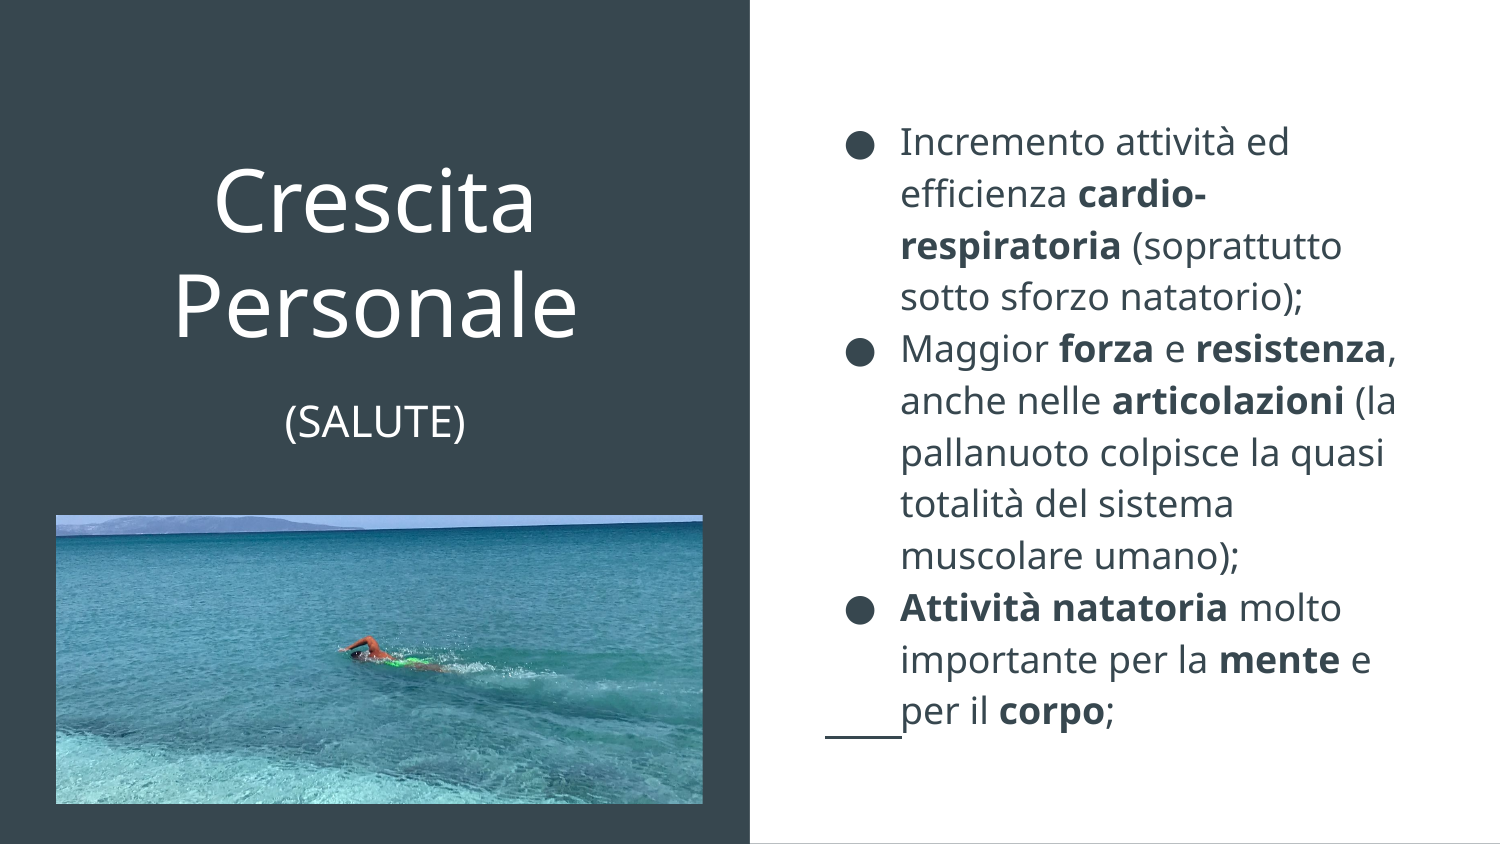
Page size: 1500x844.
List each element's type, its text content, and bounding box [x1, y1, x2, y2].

list Incremento attività ed efficienza cardio-respiratoria (soprattutto sotto sforzo natatorio); Maggior forza e resistenza, anche nelle articolazioni (la pallanuoto colpisce la quasi totalità del sistema muscolare umano); Attività natatoria molto importante per la mente e per il corpo; [810, 118, 1440, 725]
picture [55, 515, 703, 805]
title Crescita Personale [43, 89, 708, 371]
subtitle (SALUTE) [43, 379, 708, 600]
